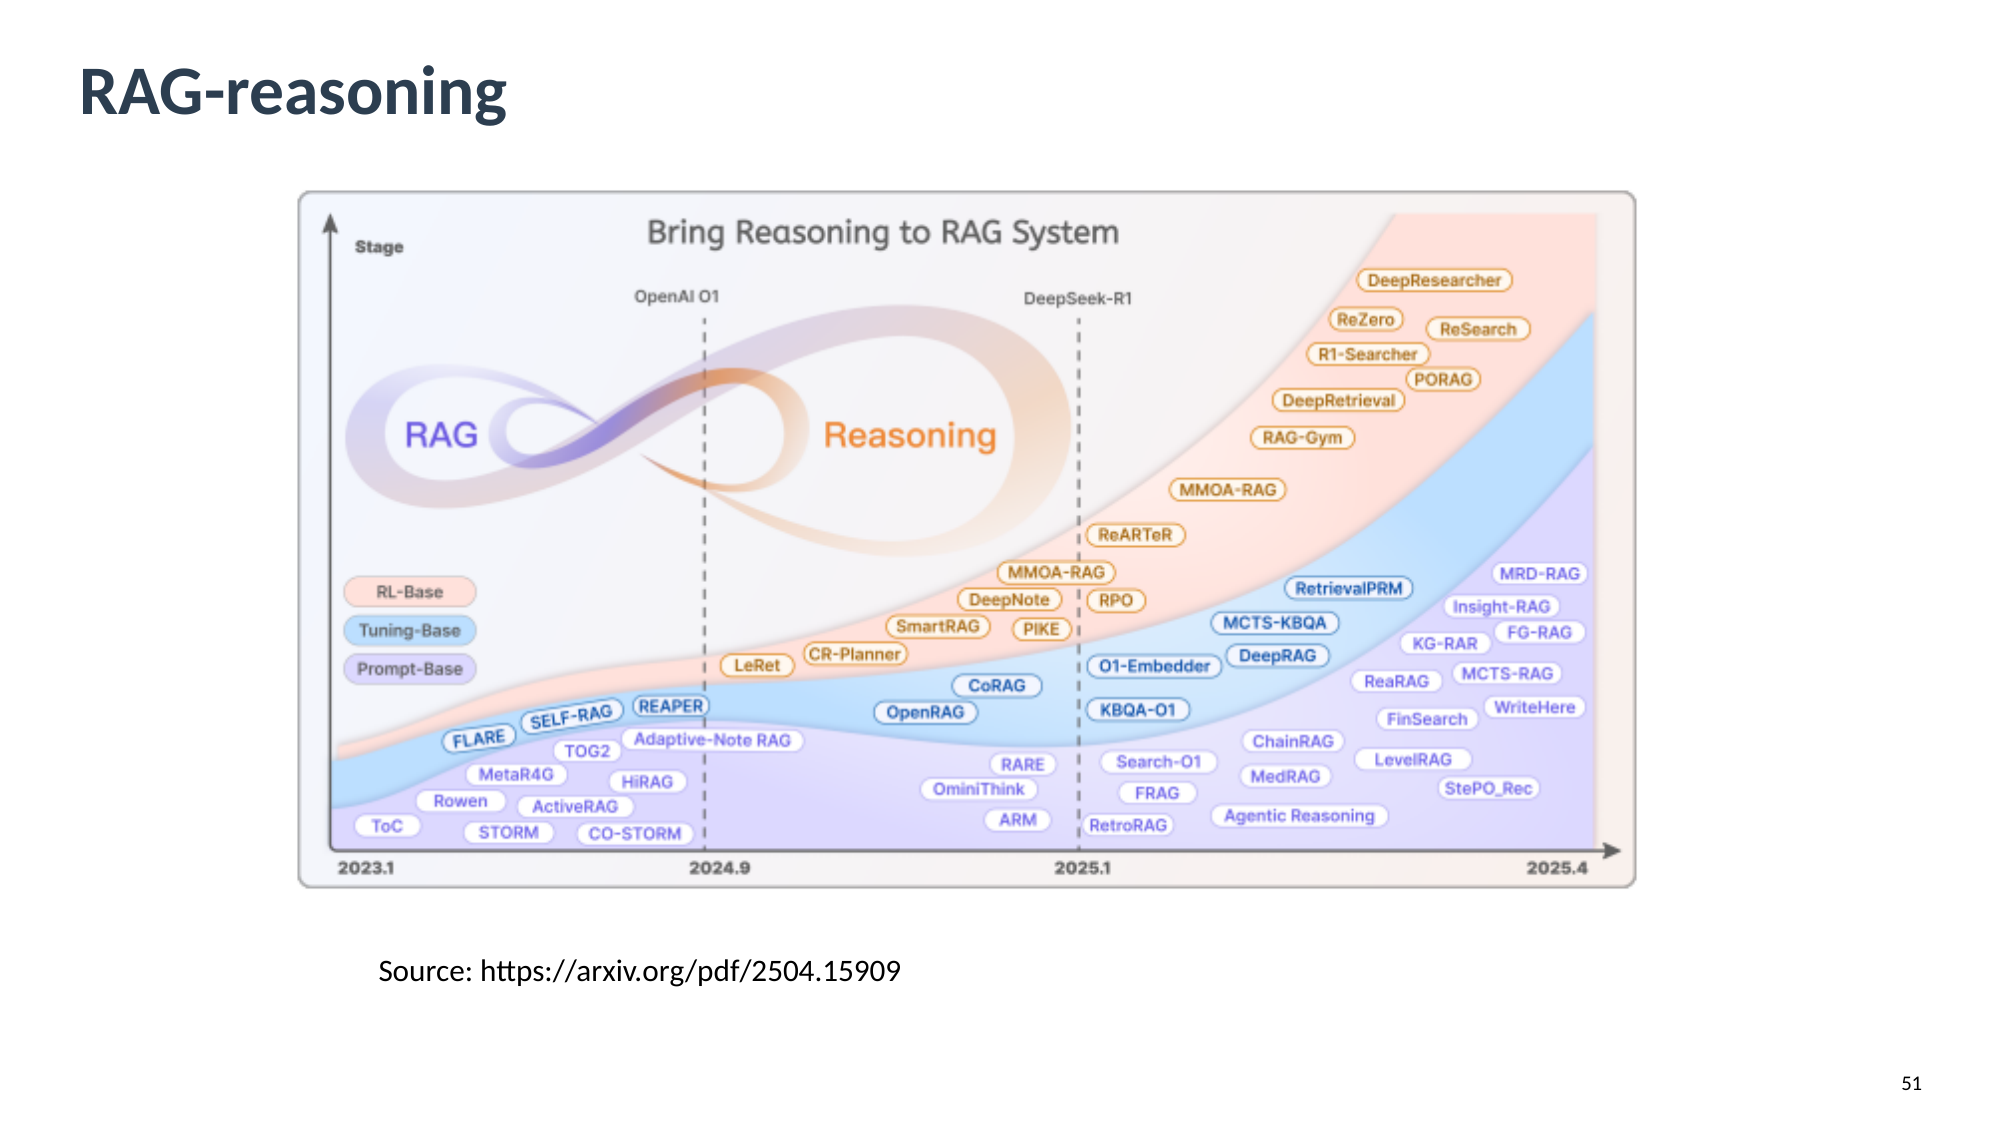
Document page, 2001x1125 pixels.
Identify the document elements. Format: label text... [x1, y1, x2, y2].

text_box Source: https://arxiv.org/pdf/2504.15909 [363, 942, 1043, 996]
text_box RAG-reasoning [64, 37, 523, 136]
text_box 51 [1886, 1062, 1937, 1103]
picture [290, 181, 1647, 909]
